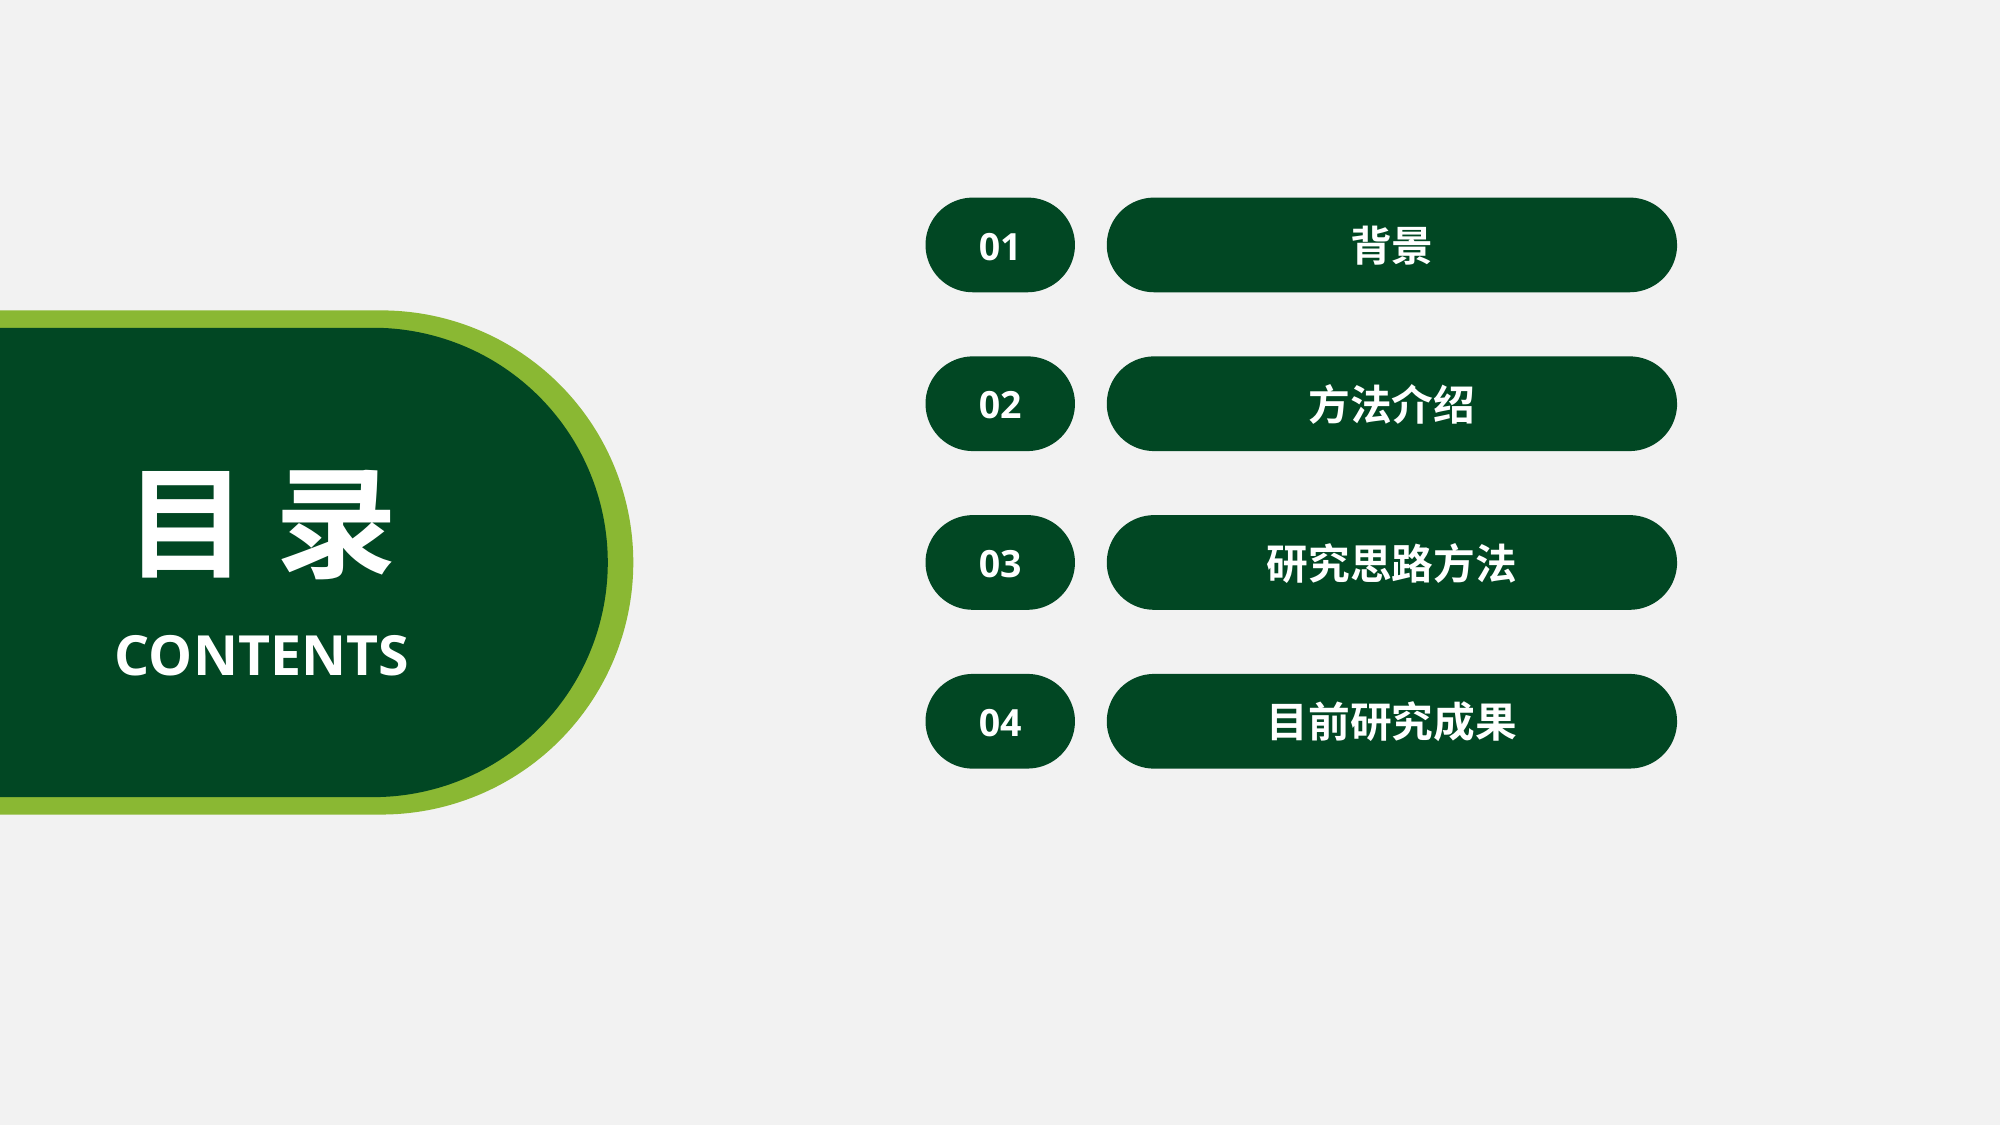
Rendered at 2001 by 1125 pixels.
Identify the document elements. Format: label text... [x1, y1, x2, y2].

text_box [0, 326, 609, 799]
text_box 目 录 [110, 439, 413, 601]
text_box 01 [924, 196, 1077, 294]
text_box 背景 [1105, 196, 1679, 294]
text_box 方法介绍 [1105, 355, 1679, 453]
text_box [0, 309, 635, 816]
text_box CONTENTS [99, 612, 425, 694]
text_box 02 [924, 355, 1077, 453]
text_box 研究思路方法 [1105, 514, 1679, 611]
text_box 目前研究成果 [1105, 672, 1679, 770]
text_box 04 [924, 672, 1077, 770]
text_box 03 [924, 514, 1077, 611]
